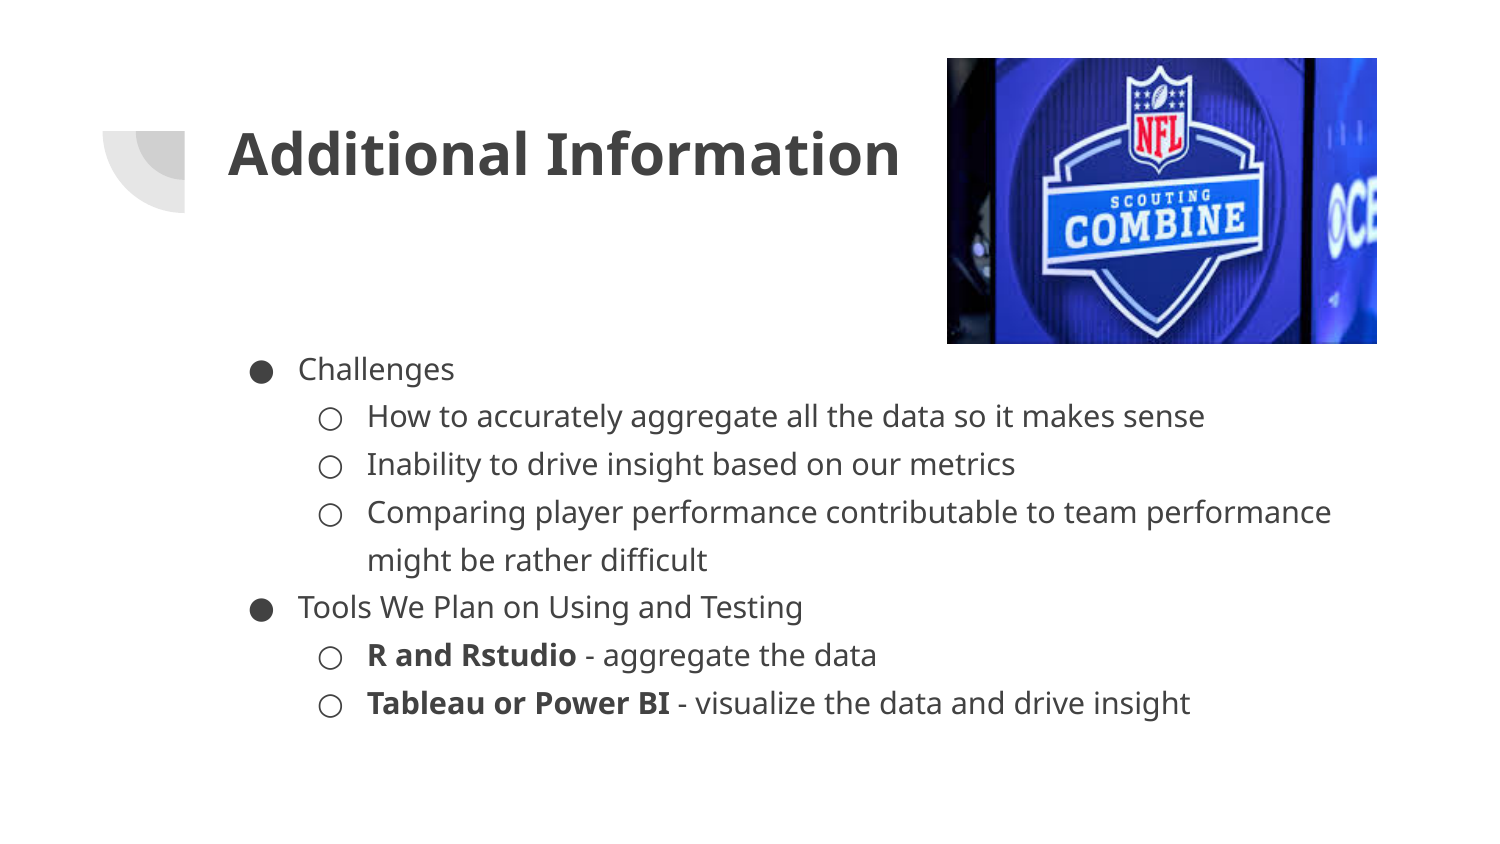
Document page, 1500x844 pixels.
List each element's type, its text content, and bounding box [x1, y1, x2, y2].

picture [946, 57, 1378, 345]
title Additional Information [213, 98, 941, 263]
list Challenges How to accurately aggregate all the data so it makes sense Inability to drive insight based on our metrics Comparing player performance contributable to team performance might be rather difficult Tools We Plan on Using and Testing R and Rstudio - aggregate the data Tableau or Power BI - visualize the data and drive insight [213, 326, 1368, 744]
